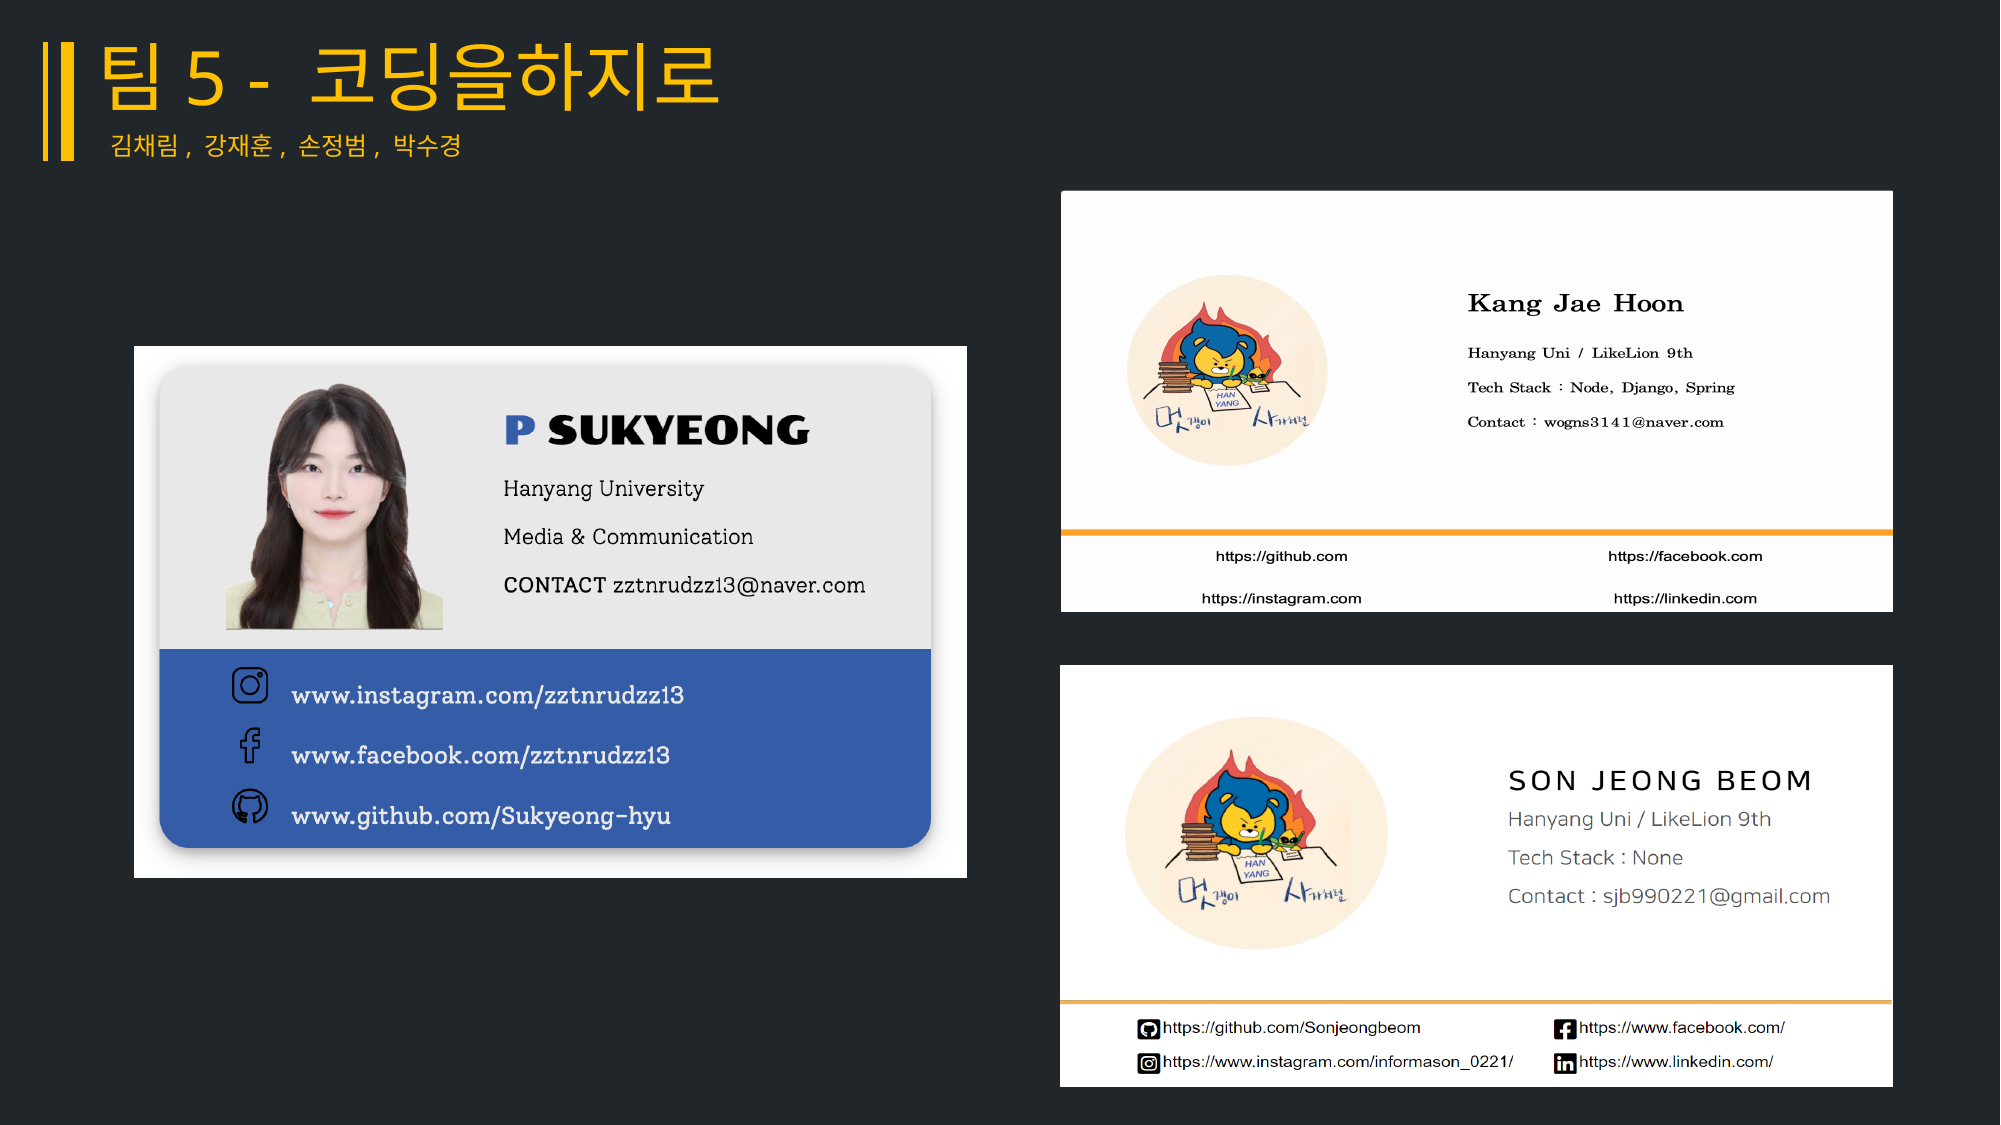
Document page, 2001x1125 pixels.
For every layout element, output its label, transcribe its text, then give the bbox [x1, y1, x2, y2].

text_box 팀5 - 코딩을하지로 김채림, 강재훈, 손정범, 박수경 [82, 22, 954, 168]
picture [1060, 190, 1893, 612]
picture [1060, 665, 1893, 1088]
picture [134, 346, 967, 878]
